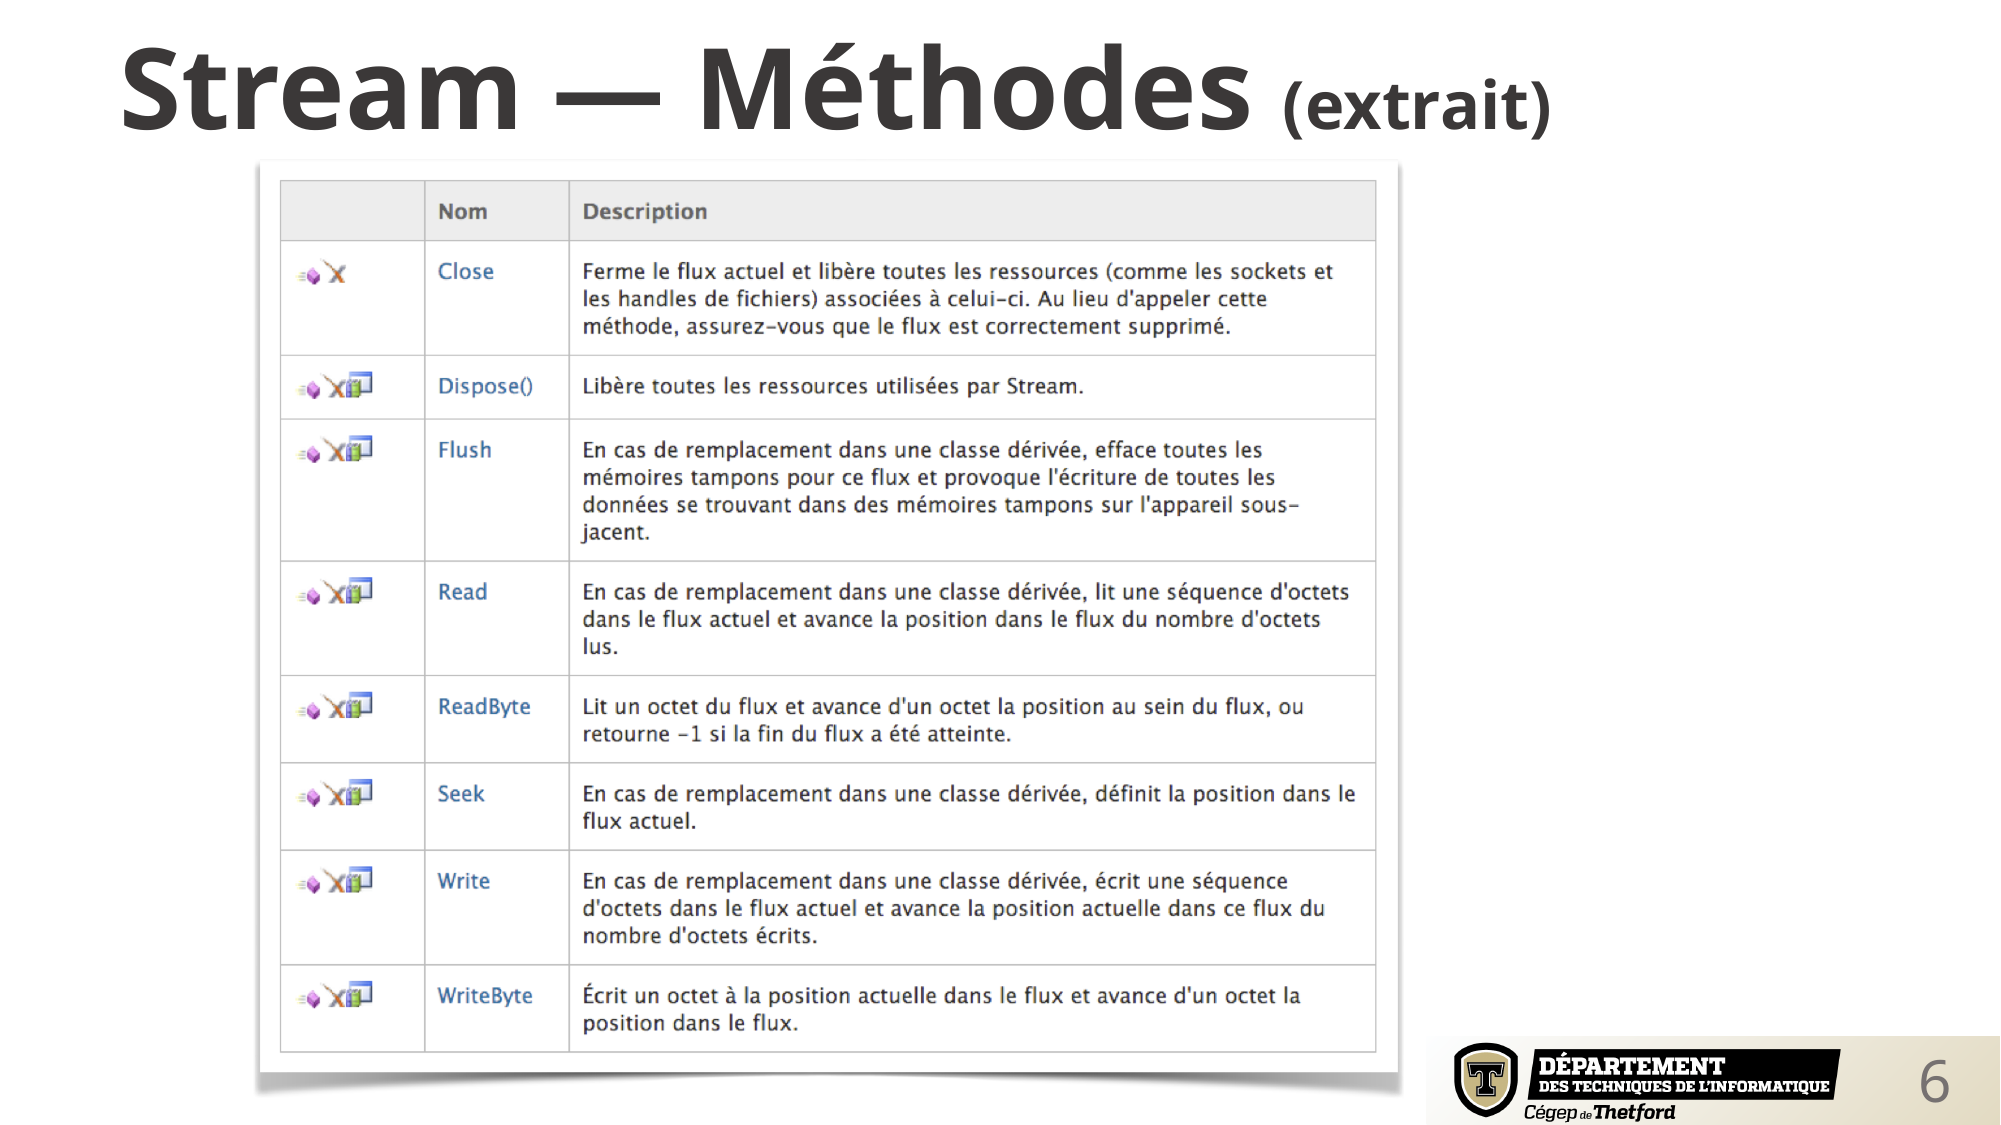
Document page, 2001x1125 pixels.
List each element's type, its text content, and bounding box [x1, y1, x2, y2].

title Stream — Méthodes (extrait) [104, 0, 2000, 187]
picture [253, 159, 1404, 1099]
picture [1426, 1036, 1870, 1125]
